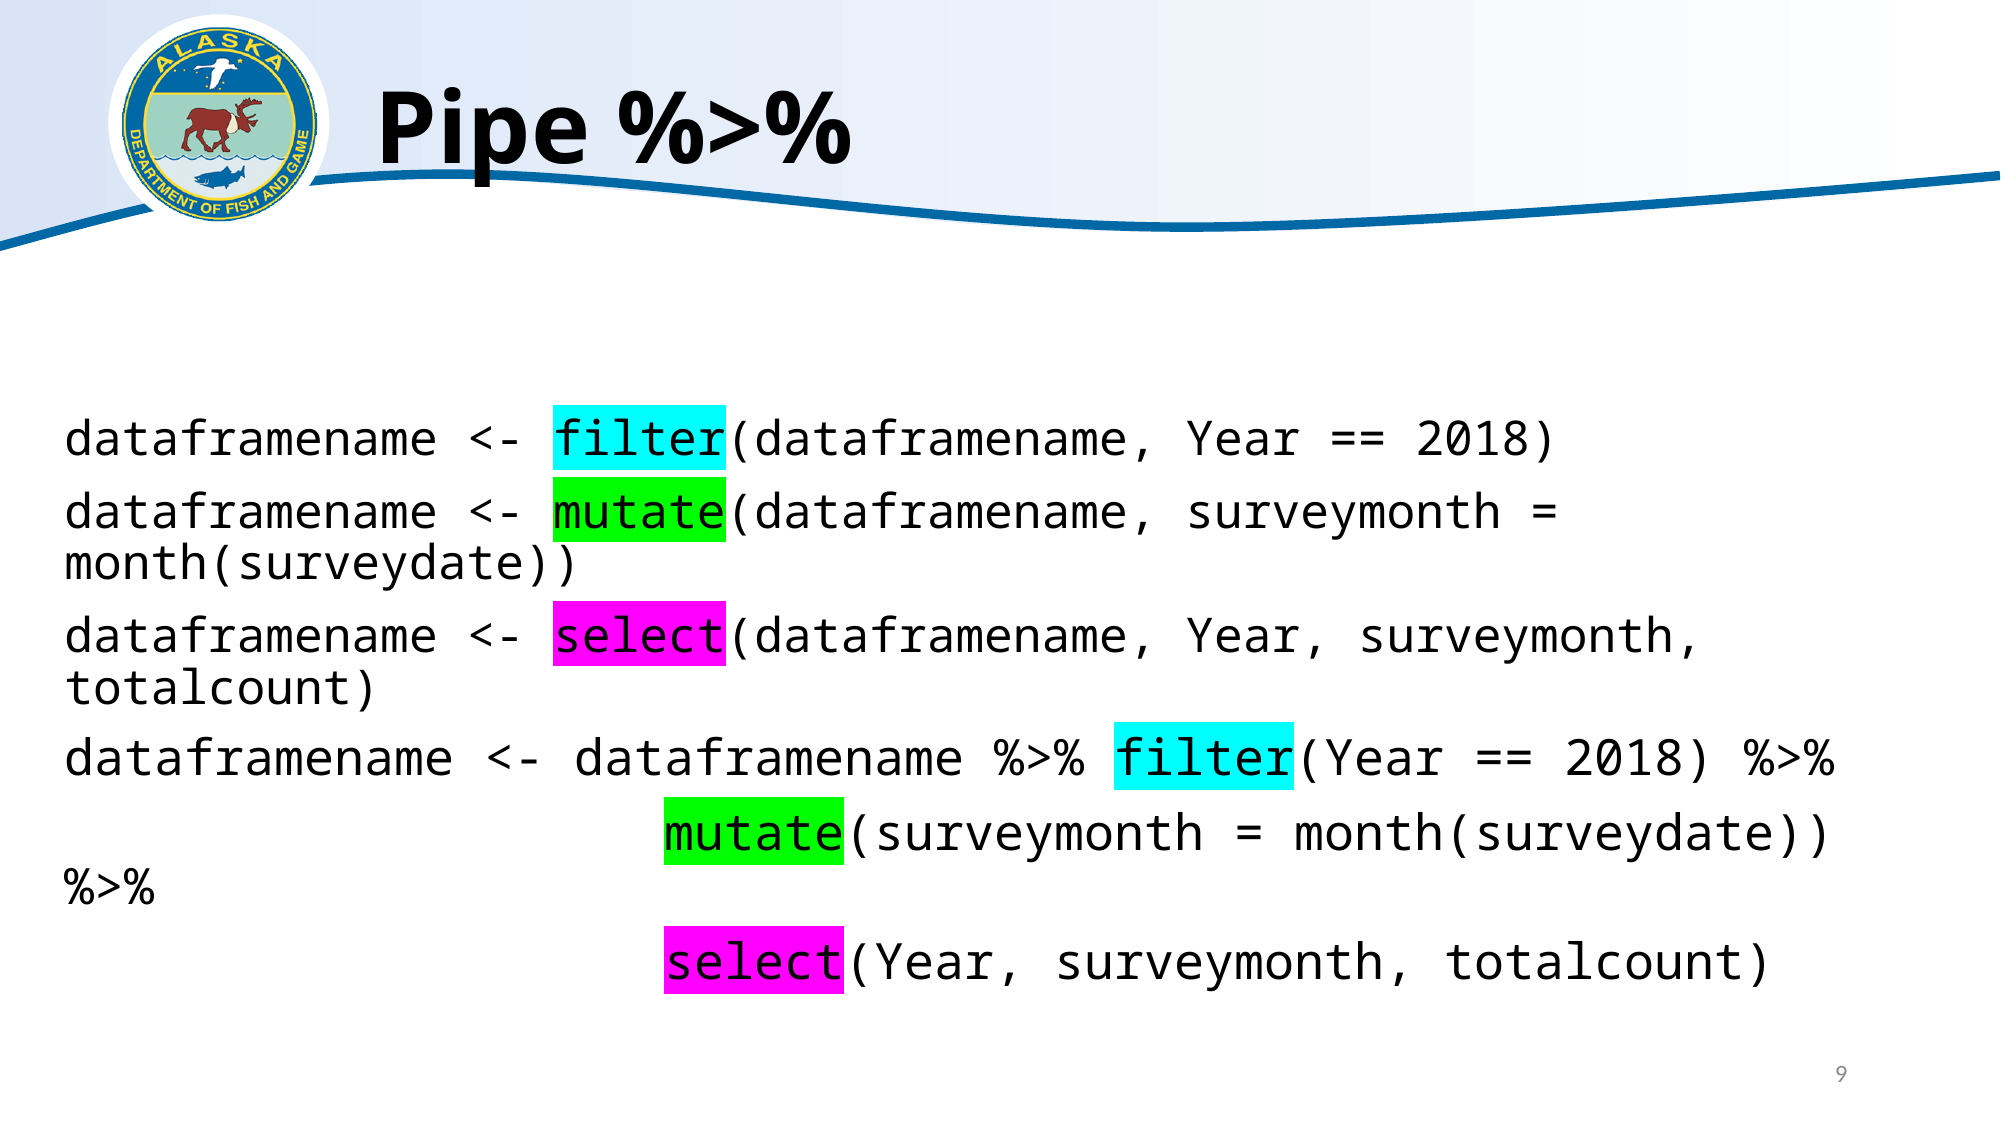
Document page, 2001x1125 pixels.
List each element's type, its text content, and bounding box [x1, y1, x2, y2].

slide_number 9 [1412, 1042, 1863, 1103]
text_box dataframename <- dataframename %>% filter(Year == 2018) %>% mutate(surveymonth = month(surveydate)) %>% select(Year, surveymonth, totalcount) [49, 724, 1936, 946]
picture [30, 14, 408, 232]
text_box dataframename <- filter(dataframename, Year == 2018) dataframename <- mutate(dataframename, surveymonth = month(surveydate)) dataframename <- select(dataframename, Year, surveymonth, totalcount) [49, 407, 2000, 628]
title Pipe %>% [359, 30, 1863, 232]
